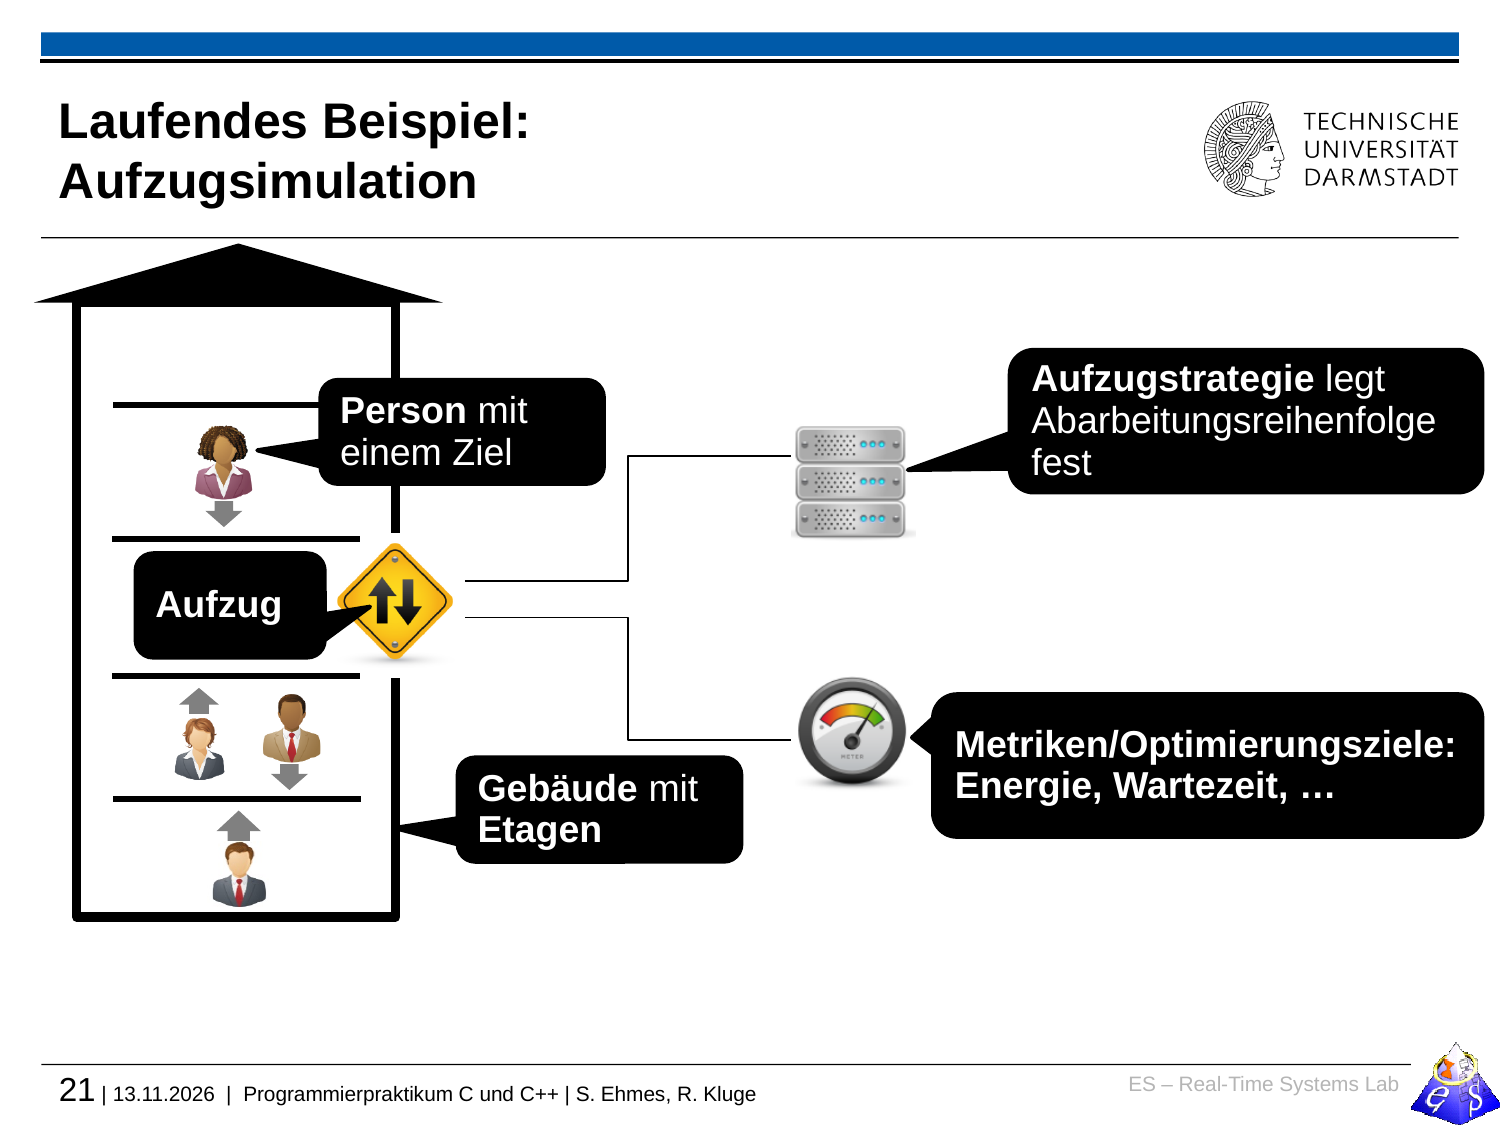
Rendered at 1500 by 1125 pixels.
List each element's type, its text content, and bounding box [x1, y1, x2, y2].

text_box [172, 687, 226, 782]
text_box Aufzug [133, 551, 319, 660]
text_box Person mit einem Ziel [262, 377, 606, 486]
title Laufendes Beispiel: Aufzugsimulation [58, 80, 1187, 218]
text_box [76, 303, 396, 917]
text_box [33, 243, 443, 303]
picture [795, 671, 914, 798]
text_box Gebäude mit Etagen [392, 755, 744, 864]
picture [1187, 84, 1483, 214]
text_box [207, 810, 269, 909]
text_box [116, 679, 396, 685]
picture [324, 533, 466, 678]
text_box [464, 617, 792, 740]
text_box [464, 455, 792, 582]
picture [1411, 1041, 1500, 1125]
text_box [257, 691, 321, 791]
picture [791, 417, 916, 544]
text_box Aufzugstrategie legt Abarbeitungsreihenfolge fest [921, 347, 1485, 495]
text_box Metriken/Optimierungsziele: Energie, Wartezeit, … [918, 692, 1485, 839]
text_box [194, 422, 258, 528]
